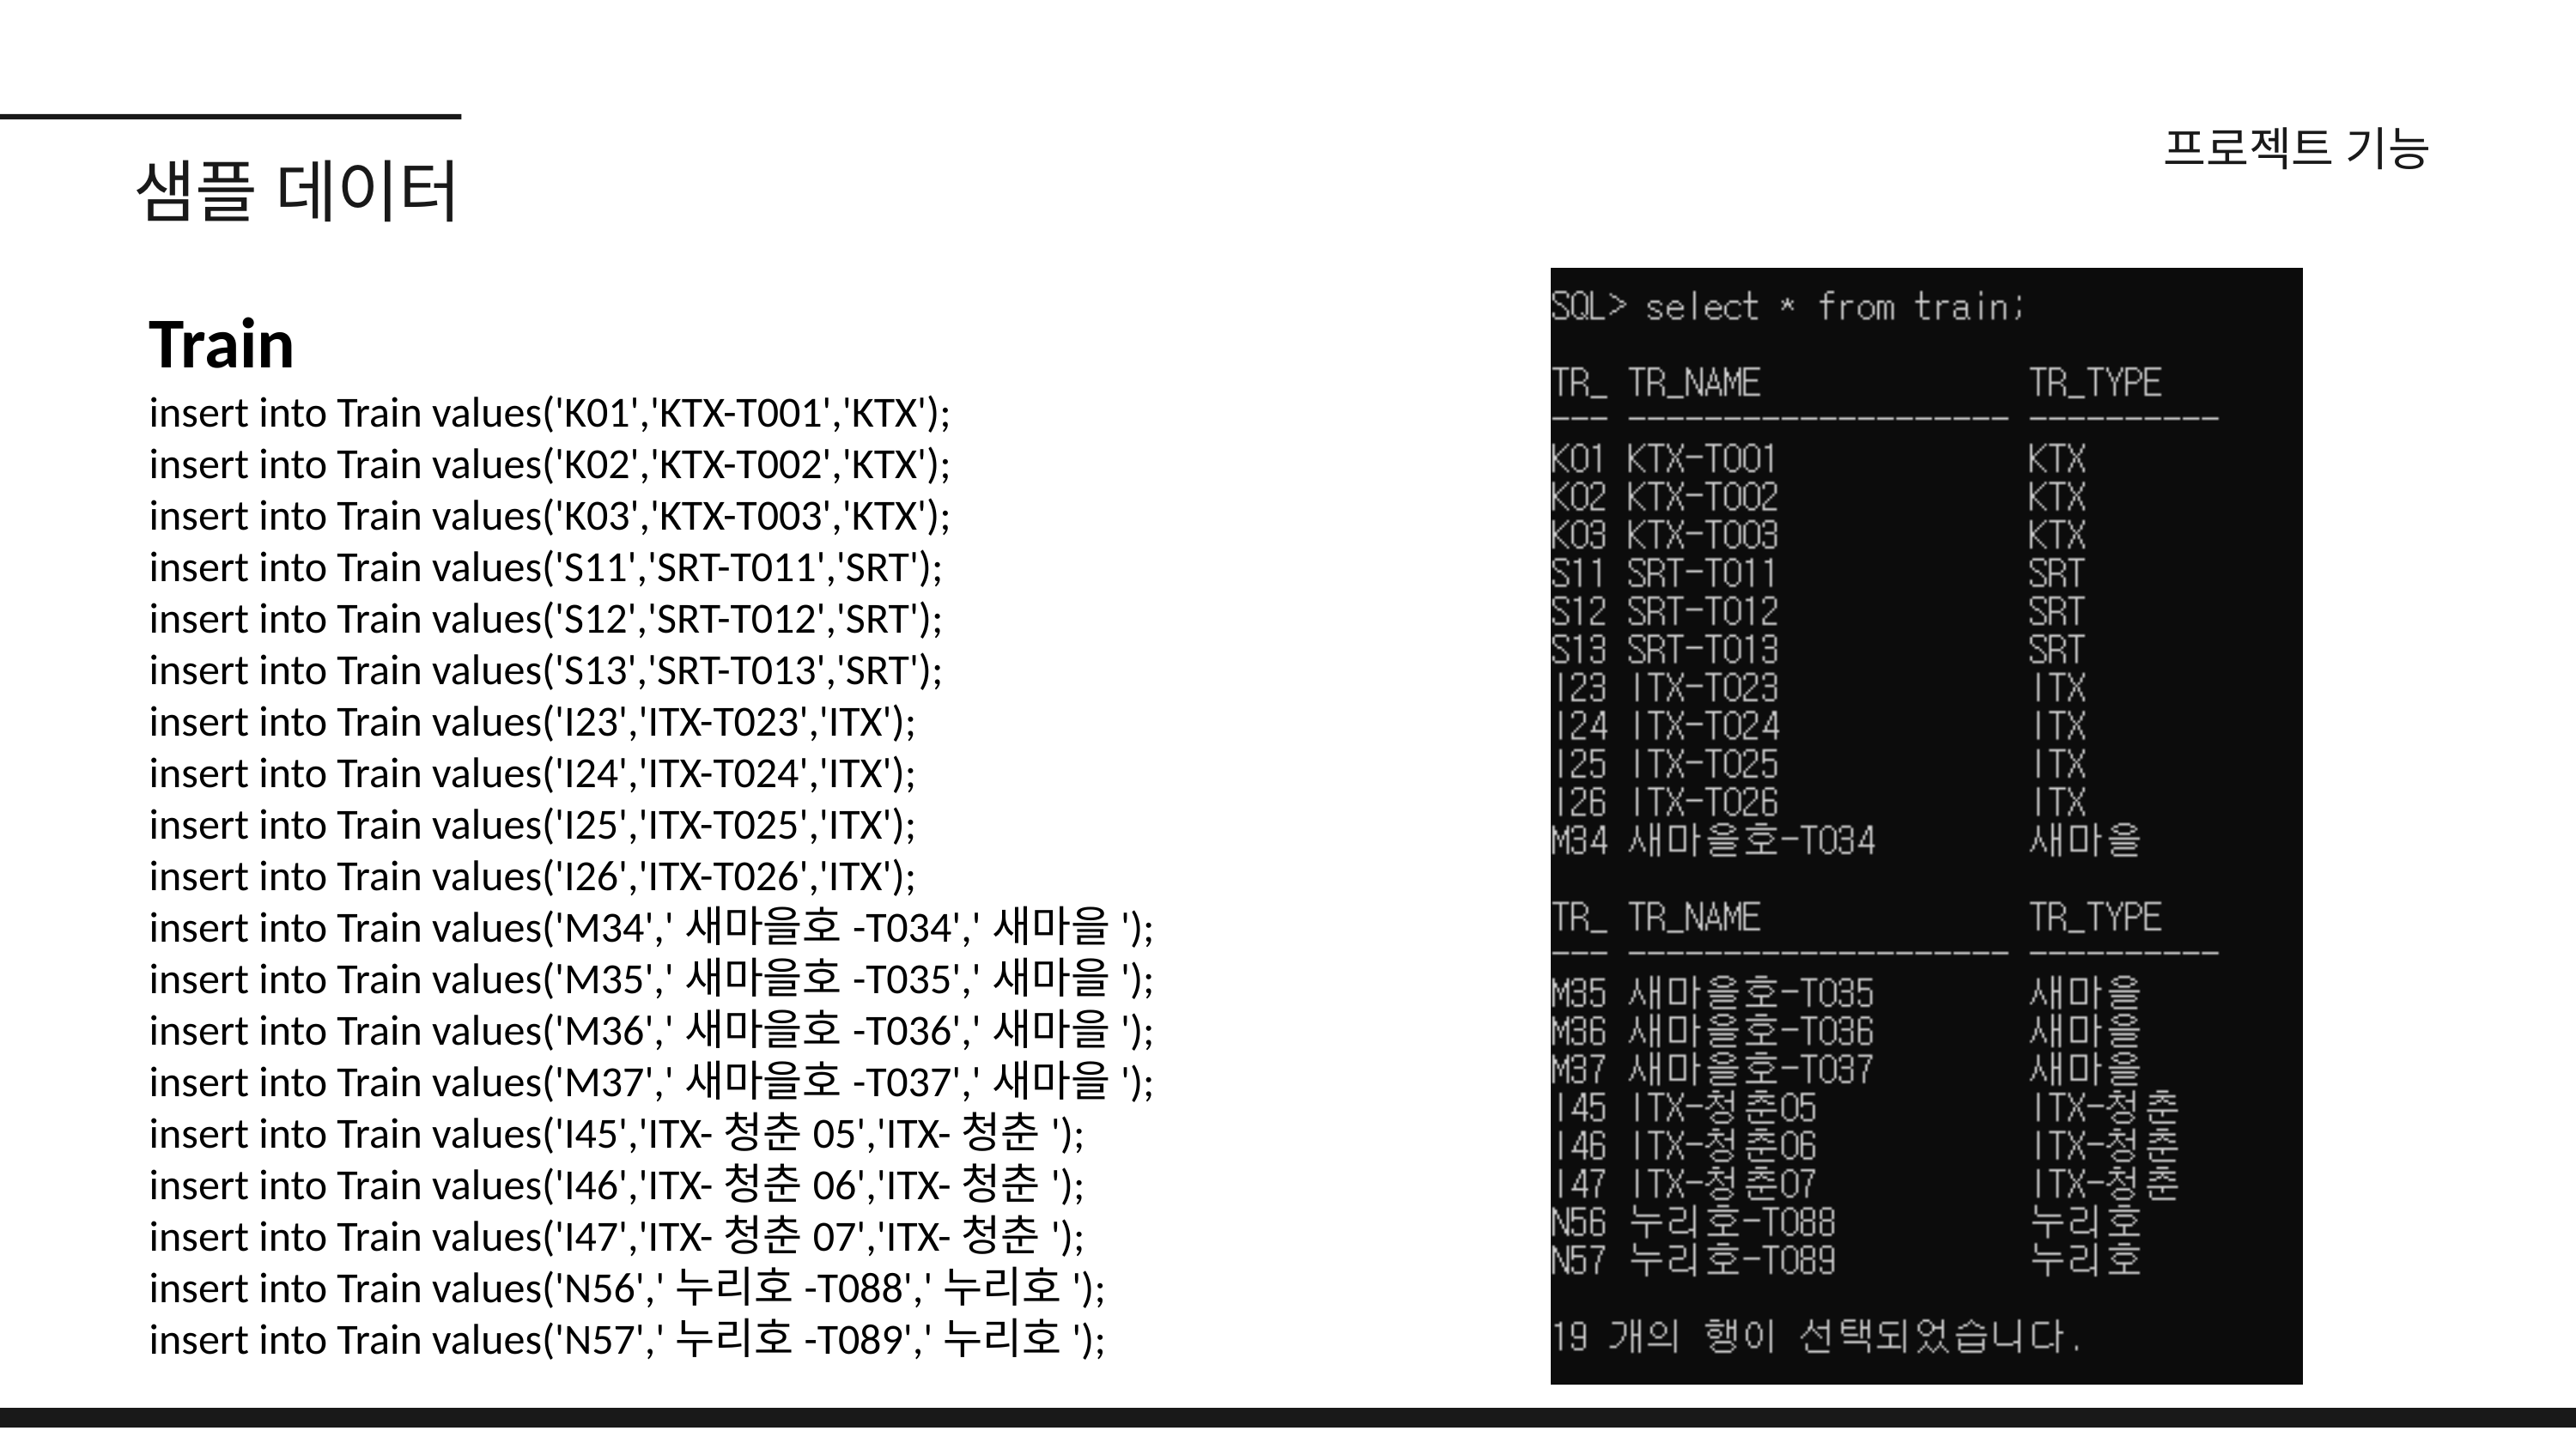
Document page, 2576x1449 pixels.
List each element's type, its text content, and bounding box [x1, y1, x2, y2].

text_box insert into Train values('K01','KTX-T001','KTX'); insert into Train values('K02','KTX-T002','KTX'); insert into Train values('K03','KTX-T003','KTX'); insert into Train values('S11','SRT-T011','SRT'); insert into Train values('S12','SRT-T012','SRT'); insert into Train values('S13','SRT-T013','SRT'); insert into Train values('I23','ITX-T023','ITX'); insert into Train values('I24','ITX-T024','ITX'); insert into Train values('I25','ITX-T025','ITX'); insert into Train values('I26','ITX-T026','ITX'); insert into Train values('M34','새마을호-T034','새마을'); insert into Train values('M35','새마을호-T035','새마을'); insert into Train values('M36','새마을호-T036','새마을'); insert into Train values('M37','새마을호-T037','새마을'); insert into Train values('I45','ITX-청춘05','ITX-청춘'); insert into Train values('I46','ITX-청춘06','ITX-청춘'); insert into Train values('I47','ITX-청춘07','ITX-청춘'); insert into Train values('N56','누리호-T088','누리호'); insert into Train values('N57','누리호-T089','누리호'); [136, 378, 1425, 1370]
text_box 프로젝트 기능 [1884, 110, 2432, 175]
text_box Train [135, 297, 417, 381]
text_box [0, 1409, 2576, 1427]
picture [1551, 267, 2303, 1385]
text_box 샘플 데이터 [90, 135, 462, 230]
